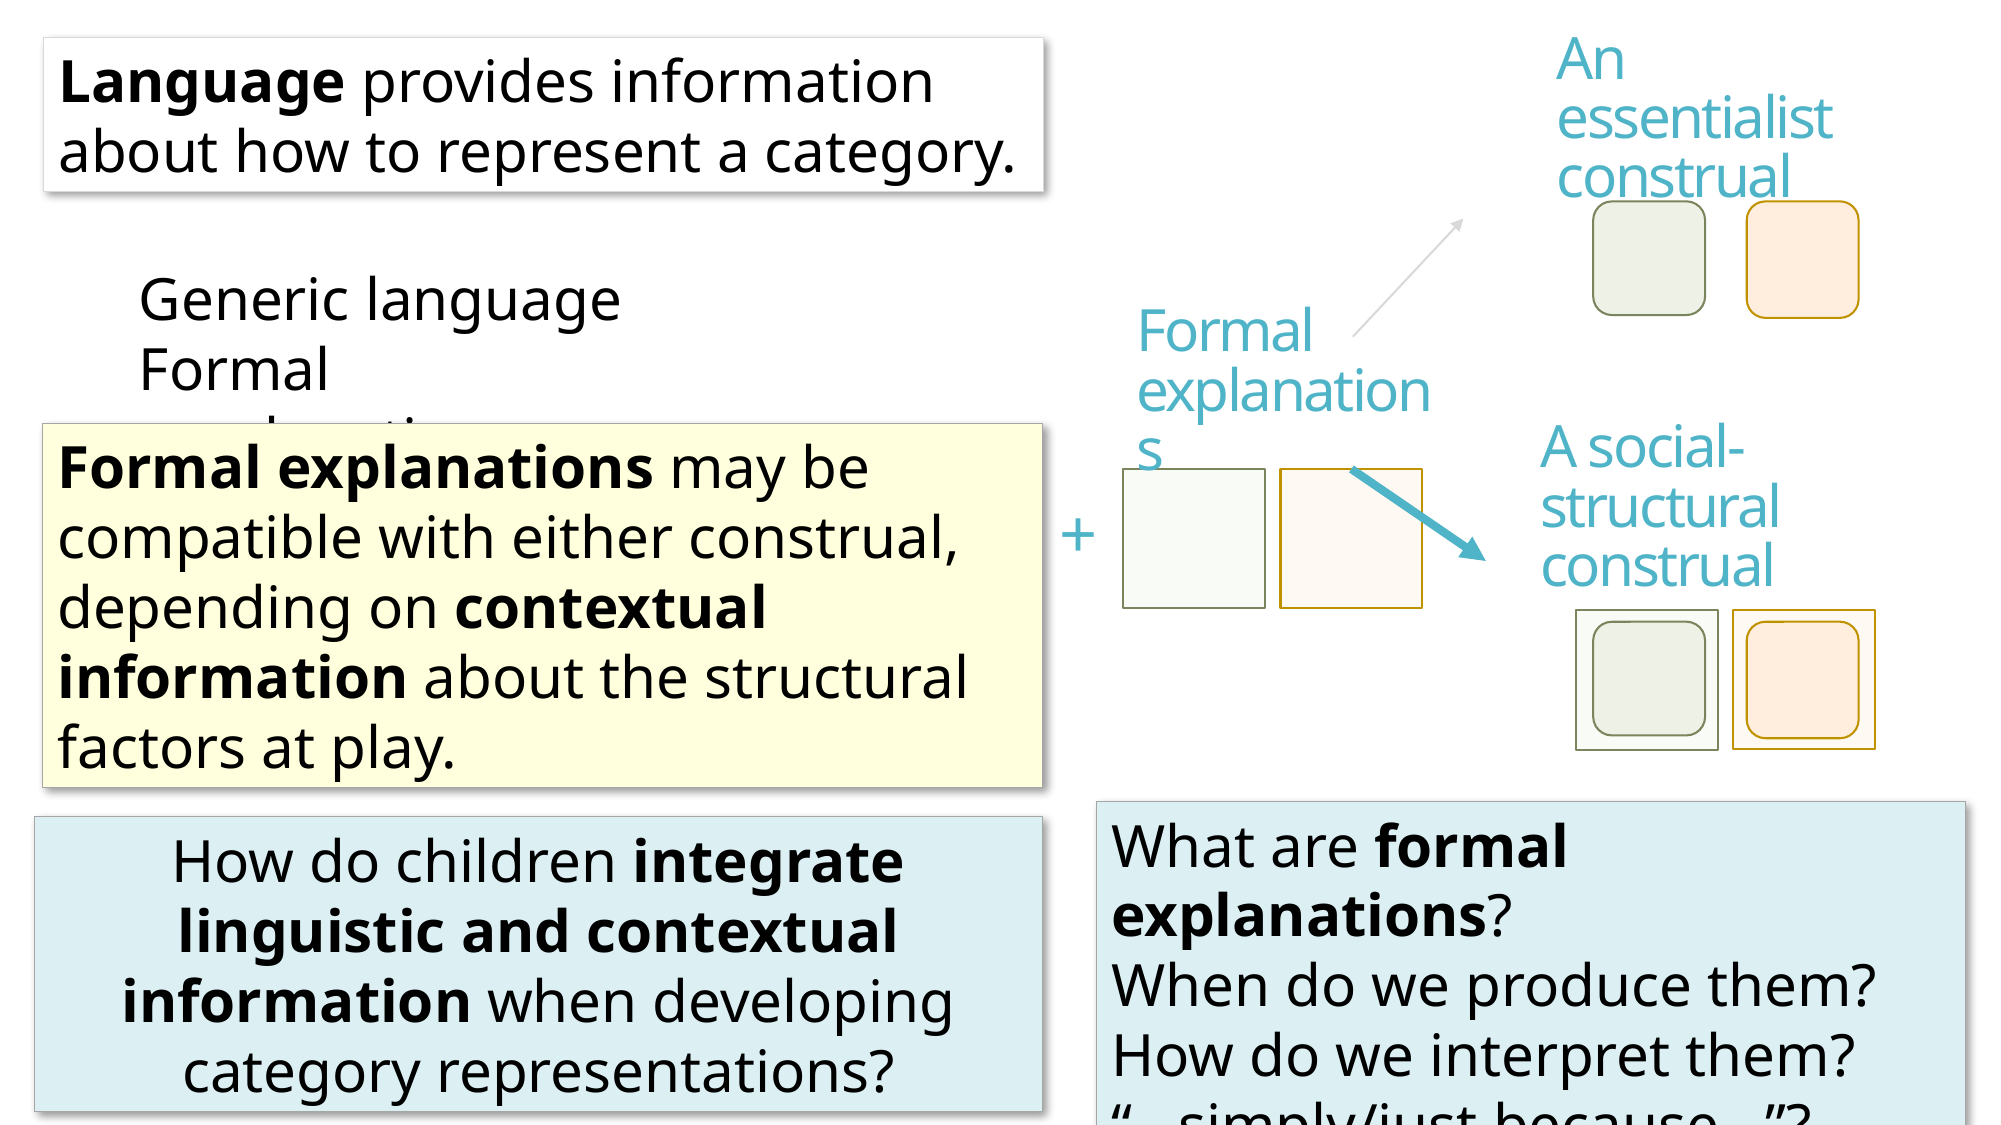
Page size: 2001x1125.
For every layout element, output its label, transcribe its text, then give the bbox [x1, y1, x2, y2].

text_box [1279, 521, 1423, 609]
text_box Formal explanations [1121, 265, 1462, 521]
text_box How do children integrate linguistic and contextual information when developing category representations? [34, 816, 1043, 1112]
text_box An essentialist construal [1541, 0, 1890, 249]
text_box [1352, 218, 1464, 337]
text_box Formal explanations may be compatible with either construal, depending on contextual information about the structural factors at play. [42, 423, 1043, 788]
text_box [1575, 609, 1876, 750]
text_box Generic language Formal explanations [124, 254, 669, 421]
text_box Language provides information about how to represent a category. [43, 37, 1044, 192]
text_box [1593, 201, 1859, 319]
text_box A social-structural construal [1525, 381, 1958, 638]
text_box [1122, 521, 1266, 609]
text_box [1351, 468, 1487, 562]
text_box What are formal explanations? When do we produce them? How do we interpret them? “…simply/just because…”? [1096, 801, 1966, 1125]
text_box + [1043, 479, 1114, 597]
